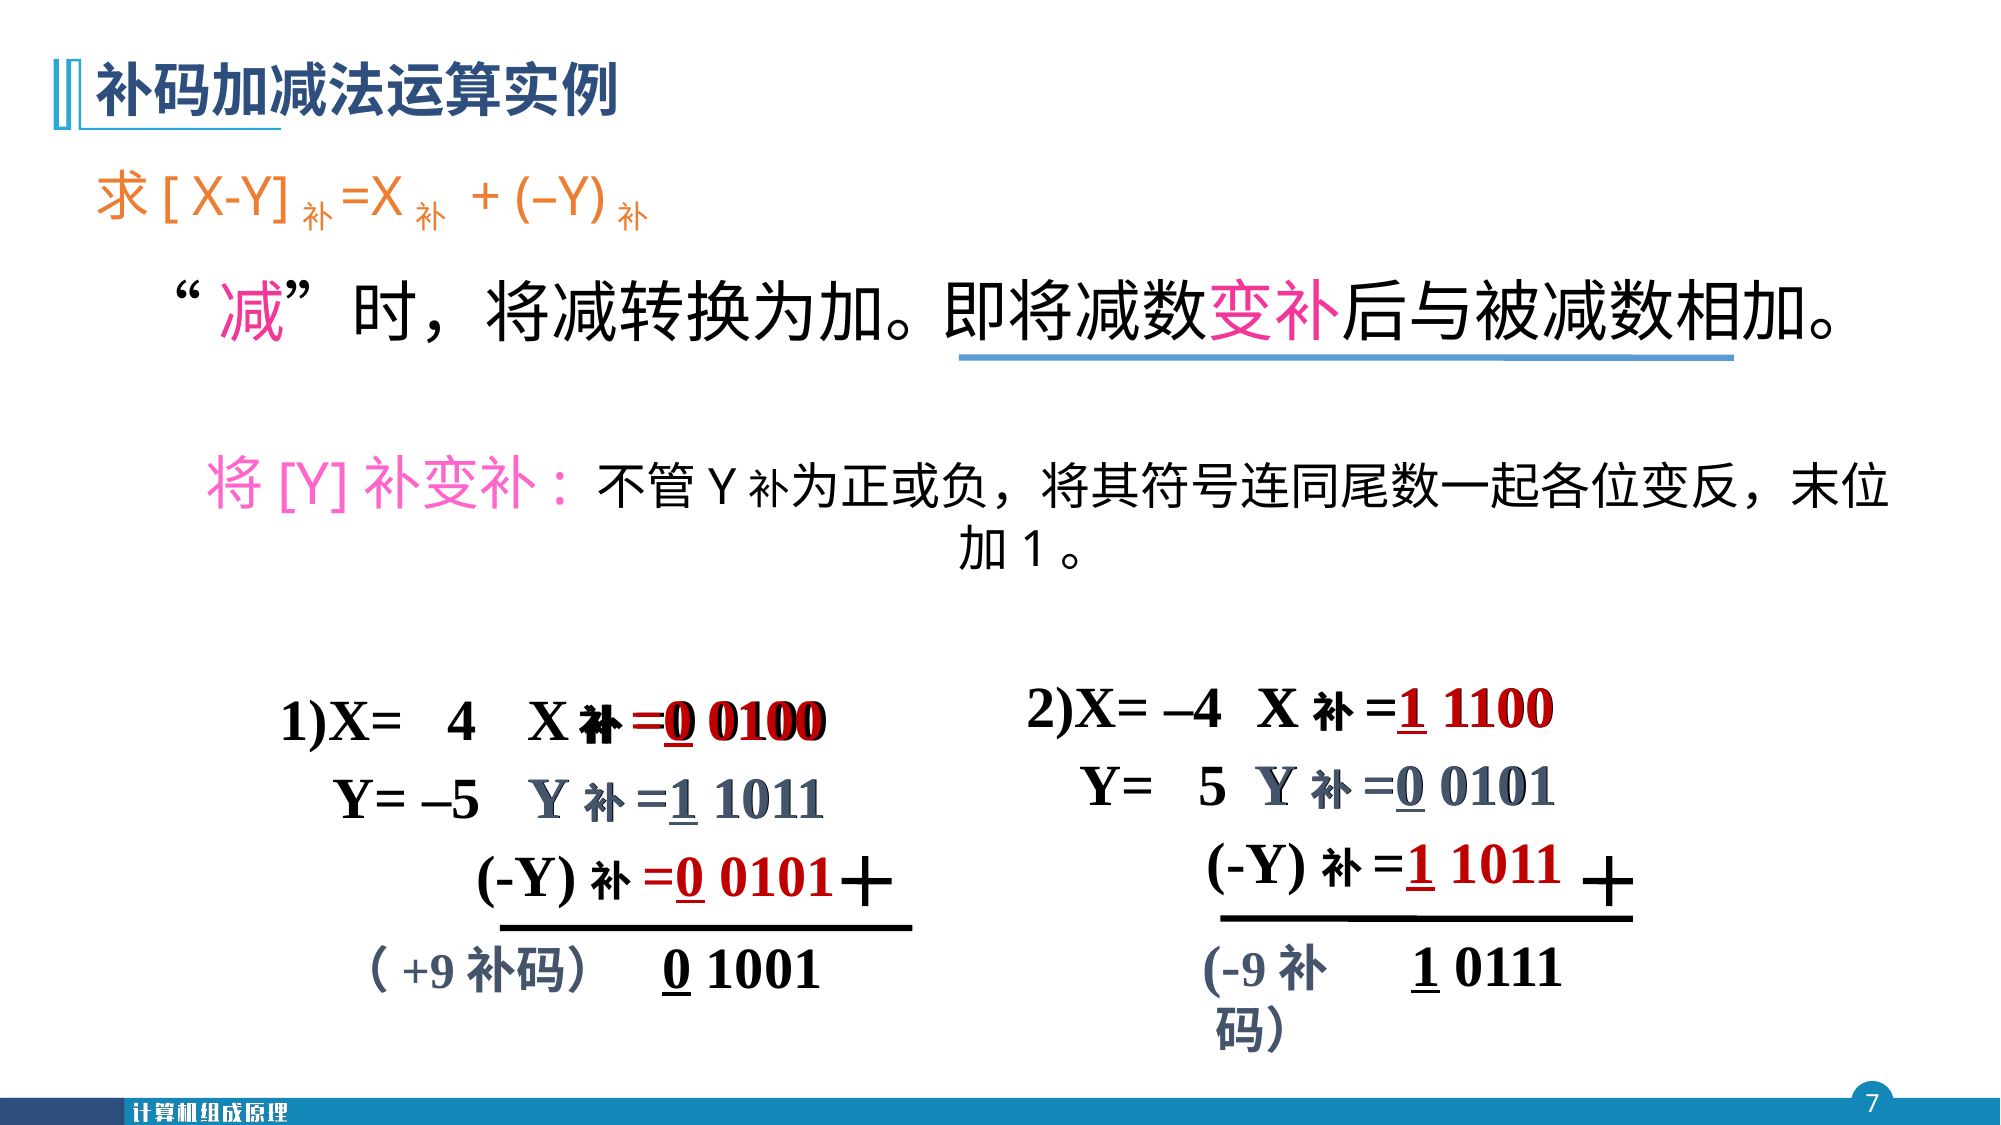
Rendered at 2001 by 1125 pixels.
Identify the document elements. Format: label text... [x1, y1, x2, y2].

text_box 补=0 0100 Y补=1 1011 [408, 693, 901, 836]
text_box (-9补码） [1148, 920, 1382, 1066]
text_box 2)X= –4 Y= 5 [958, 681, 1146, 823]
text_box X补=0 0100 Y补=1 1011 (-Y)补=0 0101 [409, 836, 889, 914]
text_box 1 0111 [1382, 920, 1607, 1006]
text_box 将[Y]补变补: 不管Y补为正或负，将其符号连同尾数一起各位变反，末位加1。 [147, 439, 1923, 584]
text_box 即将减数变补后与被减数相加。 [902, 261, 1848, 357]
text_box X补=1 1100 Y补=0 0101 (-Y)补=1 1011 [1146, 823, 1610, 902]
title 补码加减法运算实例 [80, 42, 1805, 144]
text_box （+9补码） [321, 931, 635, 1006]
text_box “减”时，将减转换为加。 [120, 283, 901, 411]
list 求[ X-Y]补=X补 + (–Y)补 [80, 154, 1805, 237]
text_box X补=1 1100 Y补=0 0101 [1146, 681, 1622, 823]
text_box 0 1001 [590, 923, 895, 1008]
text_box 1)X= 4 Y= –5 [221, 693, 408, 836]
